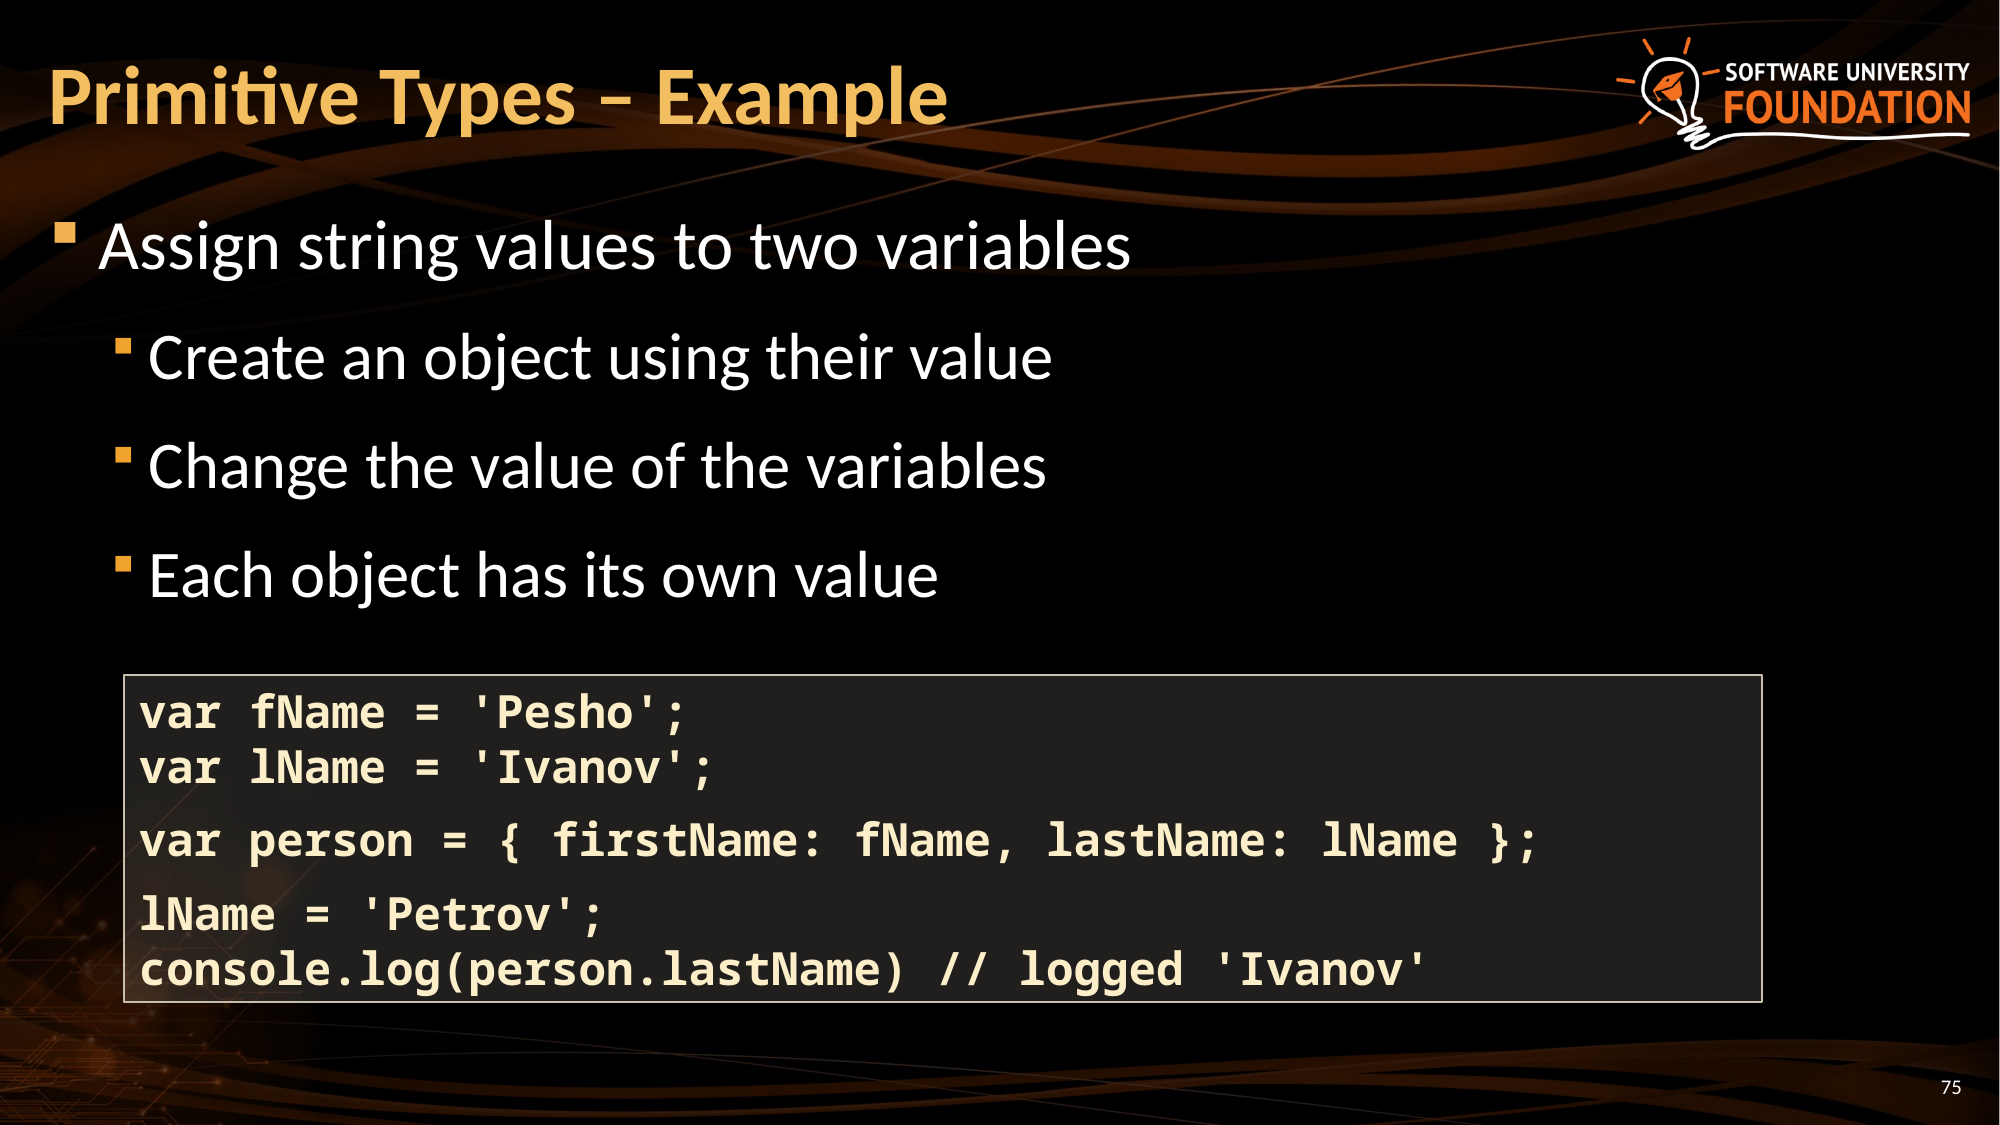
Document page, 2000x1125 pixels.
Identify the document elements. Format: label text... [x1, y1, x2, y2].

list Assign string values to two variables Create an object using their value Change the value of the variables Each object has its own value [31, 188, 1968, 1103]
picture [0, 0, 2000, 1125]
text_box var fName = 'Pesho'; var lName = 'Ivanov'; var person = { firstName: fName, lastName: lName }; lName = 'Petrov'; console.log(person.lastName) // logged 'Ivanov' [124, 675, 1763, 1003]
title Primitive Types – Example [30, 6, 1602, 189]
